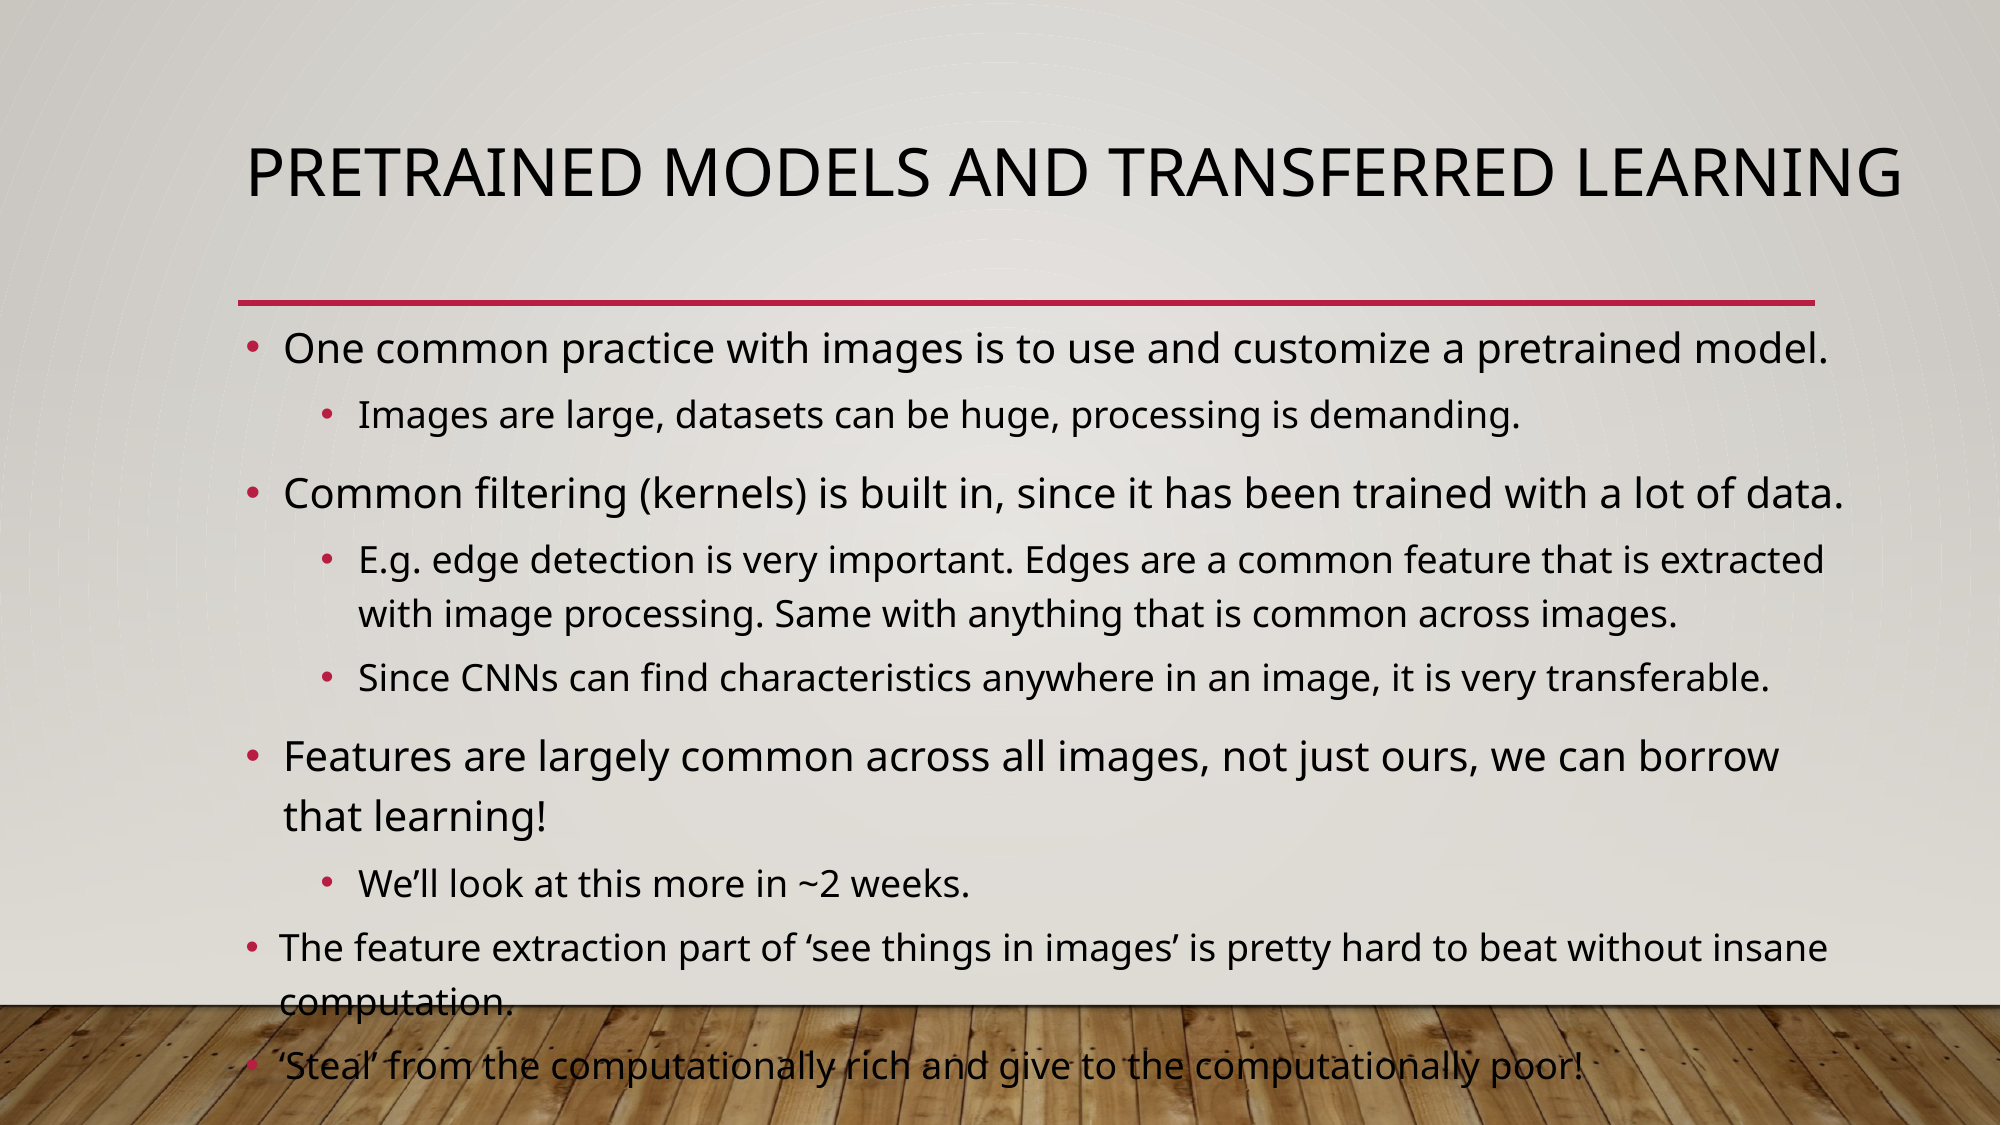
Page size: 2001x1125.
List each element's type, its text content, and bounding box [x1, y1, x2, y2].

list One common practice with images is to use and customize a pretrained model. Images are large, datasets can be huge, processing is demanding. Common filtering (kernels) is built in, since it has been trained with a lot of data. E.g. edge detection is very important. Edges are a common feature that is extracted with image processing. Same with anything that is common across images. Since CNNs can find characteristics anywhere in an image, it is very transferable. Features are largely common across all images, not just ours, we can borrow that learning! We’ll look at this more in ~2 weeks. The feature extraction part of ‘see things in images’ is pretty hard to beat without insane computation. ‘Steal’ from the computationally rich and give to the computationally poor! [237, 303, 1868, 994]
title Pretrained Models and Transferred Learning [237, 131, 1975, 305]
picture [0, 1005, 2000, 1125]
